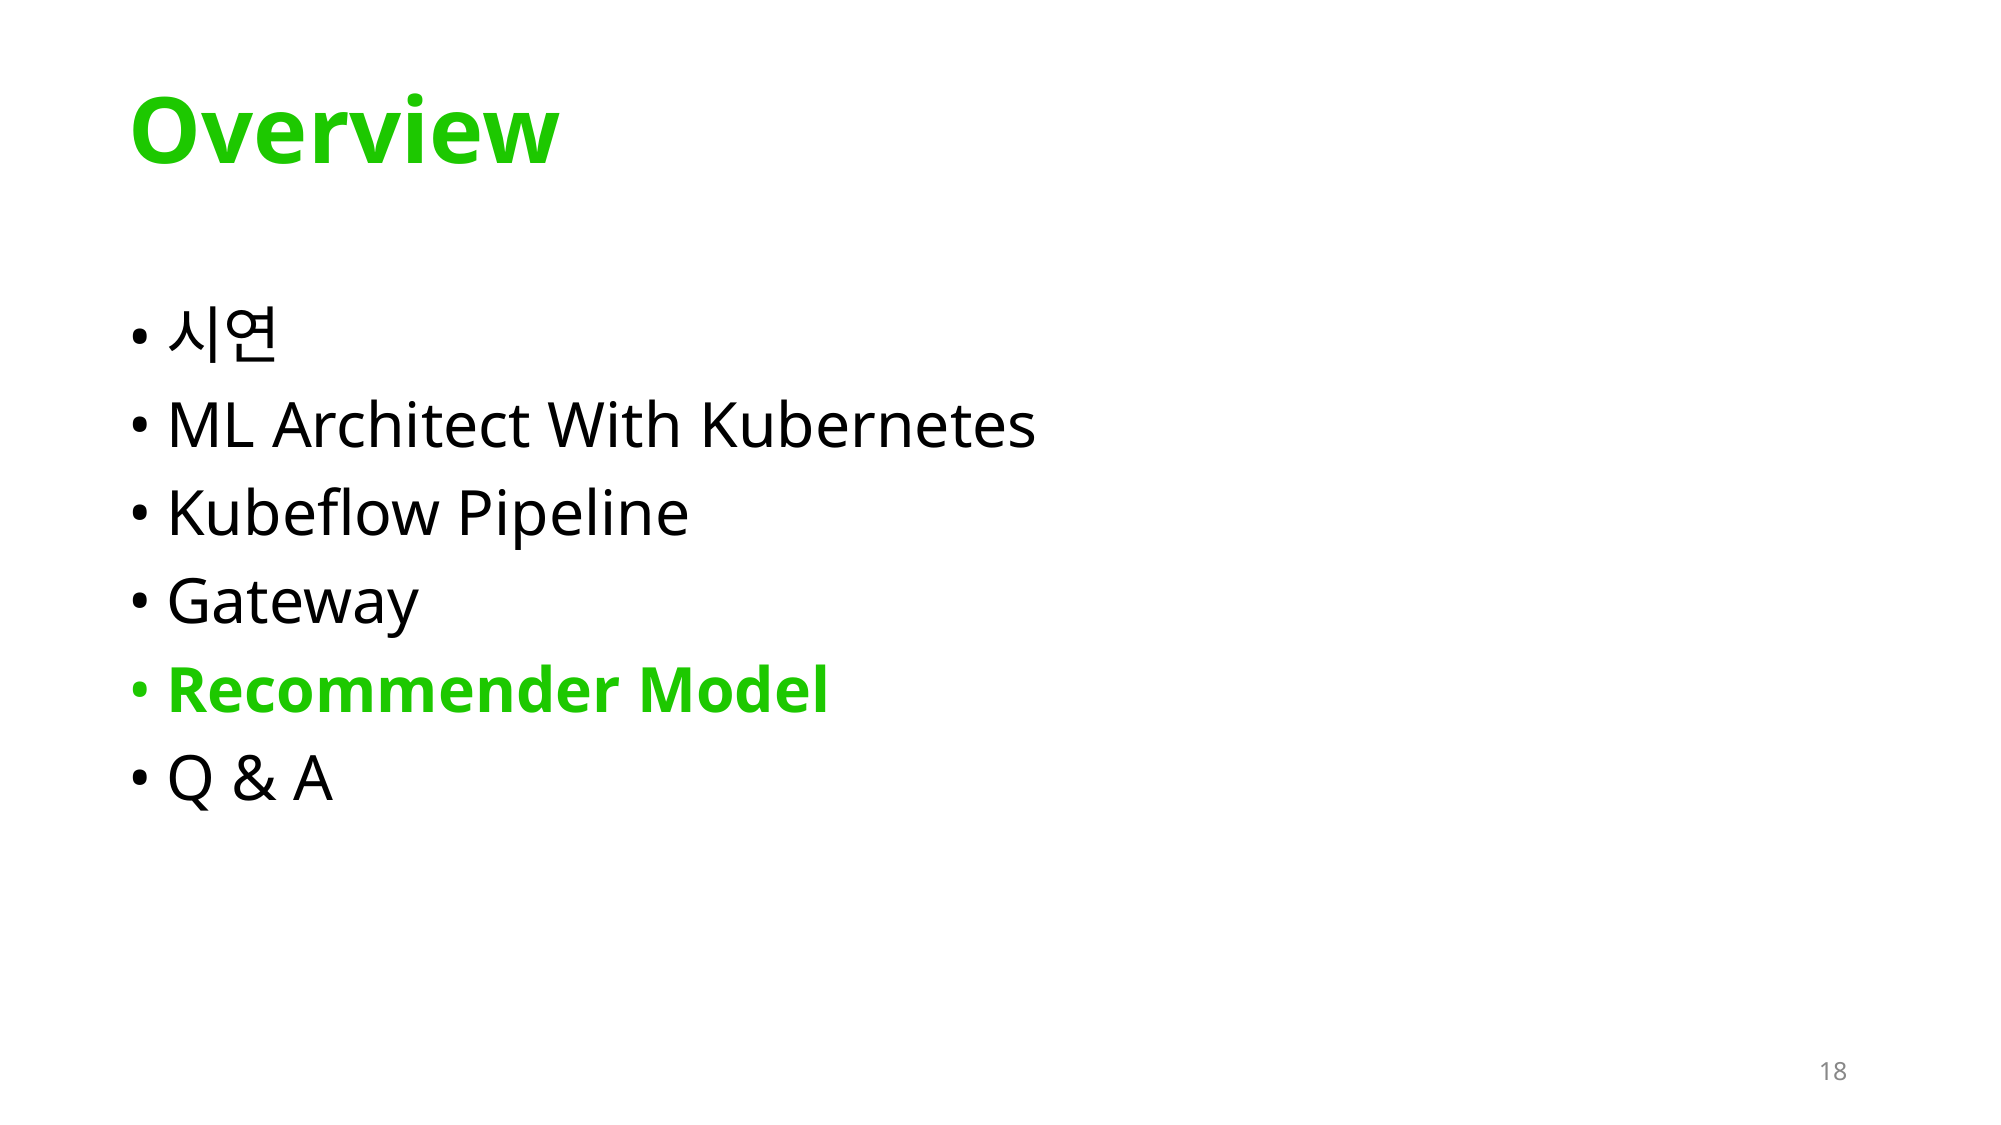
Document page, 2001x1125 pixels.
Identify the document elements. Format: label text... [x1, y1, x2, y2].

list 시연 ML Architect With Kubernetes Kubeflow Pipeline Gateway Recommender Model Q & A [113, 226, 1839, 997]
title Overview [113, 25, 1839, 226]
slide_number ‹#› [1412, 1042, 1863, 1103]
